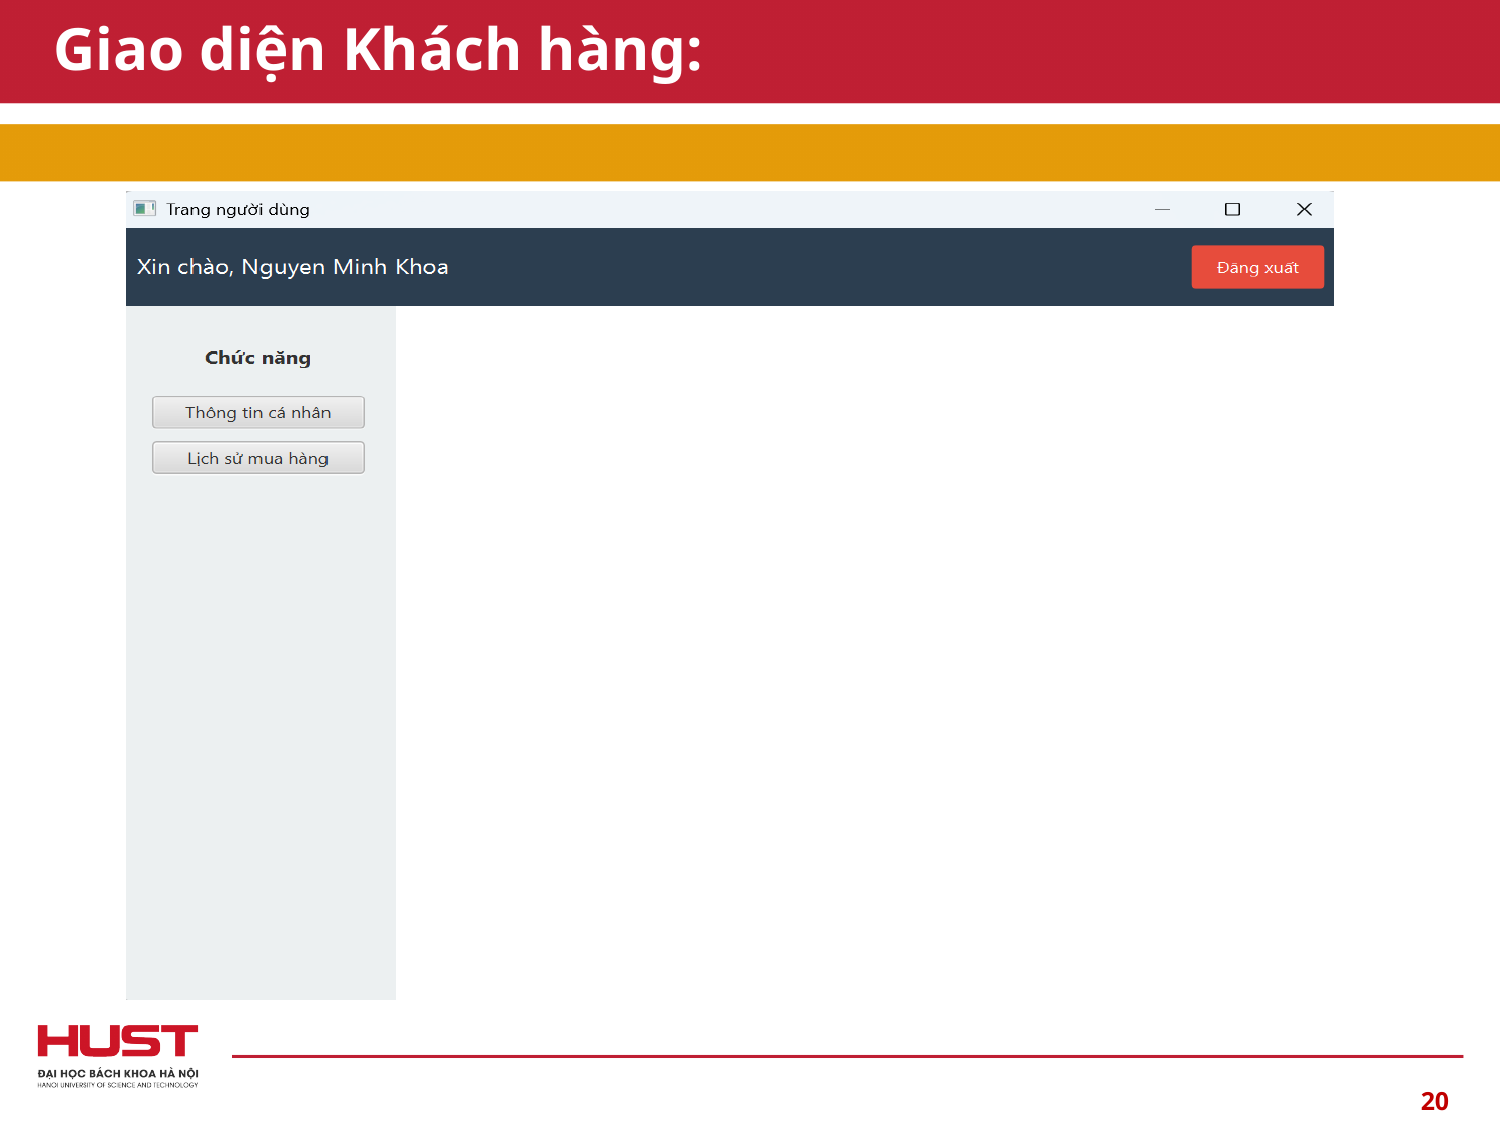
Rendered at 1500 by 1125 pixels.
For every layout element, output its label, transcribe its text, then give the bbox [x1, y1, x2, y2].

title Giao diện Khách hàng: [38, 12, 1462, 87]
slide_number 20 [1126, 1078, 1464, 1125]
picture [0, 0, 1500, 1125]
